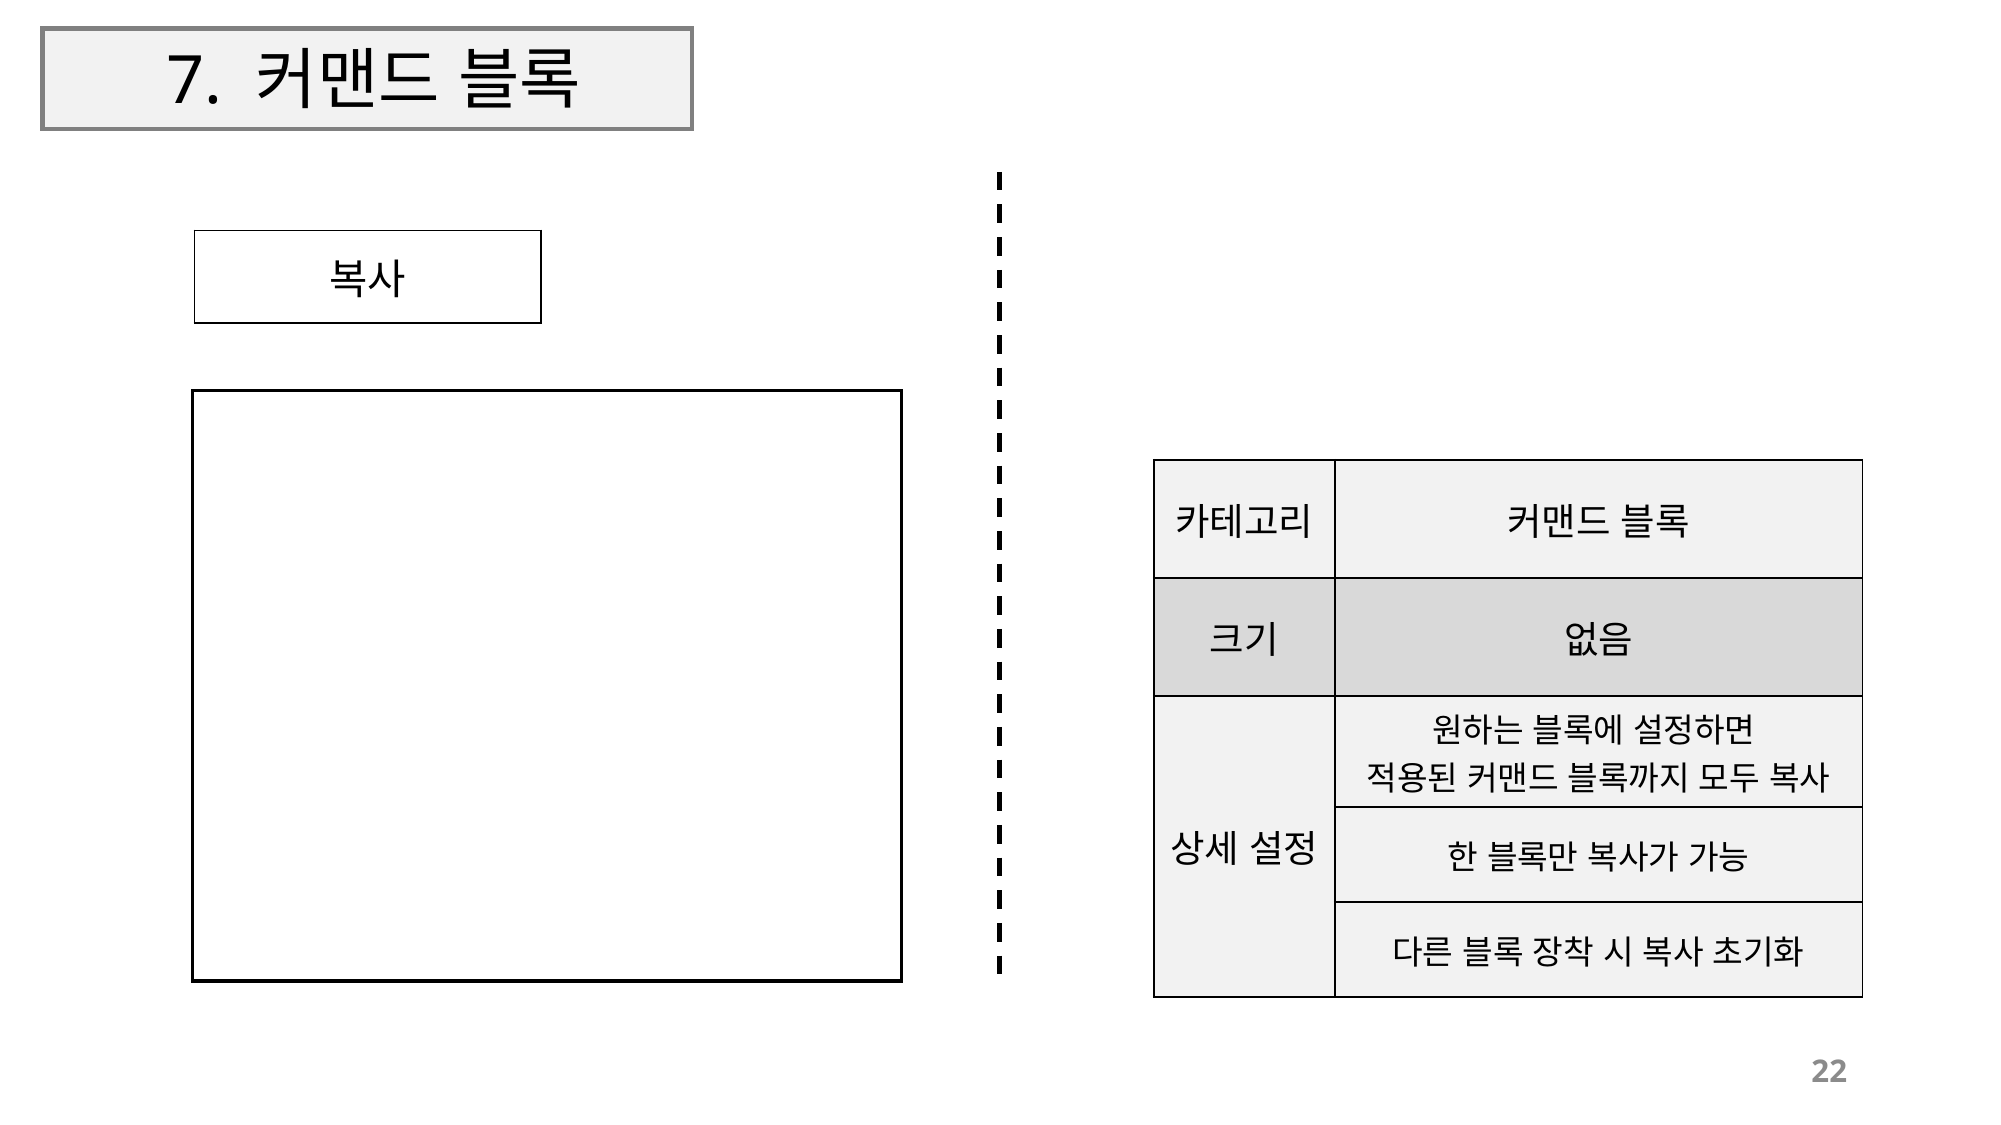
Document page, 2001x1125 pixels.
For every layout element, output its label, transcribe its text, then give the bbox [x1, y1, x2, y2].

table_cell 상세 설정 [1155, 697, 1334, 996]
slide_number 22 [1412, 1042, 1863, 1103]
table_cell 크기 [1155, 579, 1334, 695]
title 7. 커맨드 블록 [63, 27, 685, 126]
table_cell 없음 [1336, 579, 1862, 695]
table_header 복사 [195, 231, 540, 322]
table_header 커맨드 블록 [1336, 461, 1862, 577]
table_header 카테고리 [1155, 461, 1334, 577]
table_cell 다른 블록 장착 시 복사 초기화 [1336, 903, 1862, 996]
table_cell 원하는 블록에 설정하면 적용된 커맨드 블록까지 모두 복사 [1336, 697, 1862, 806]
text_box [192, 389, 902, 982]
table_cell 한 블록만 복사가 가능 [1336, 808, 1862, 901]
